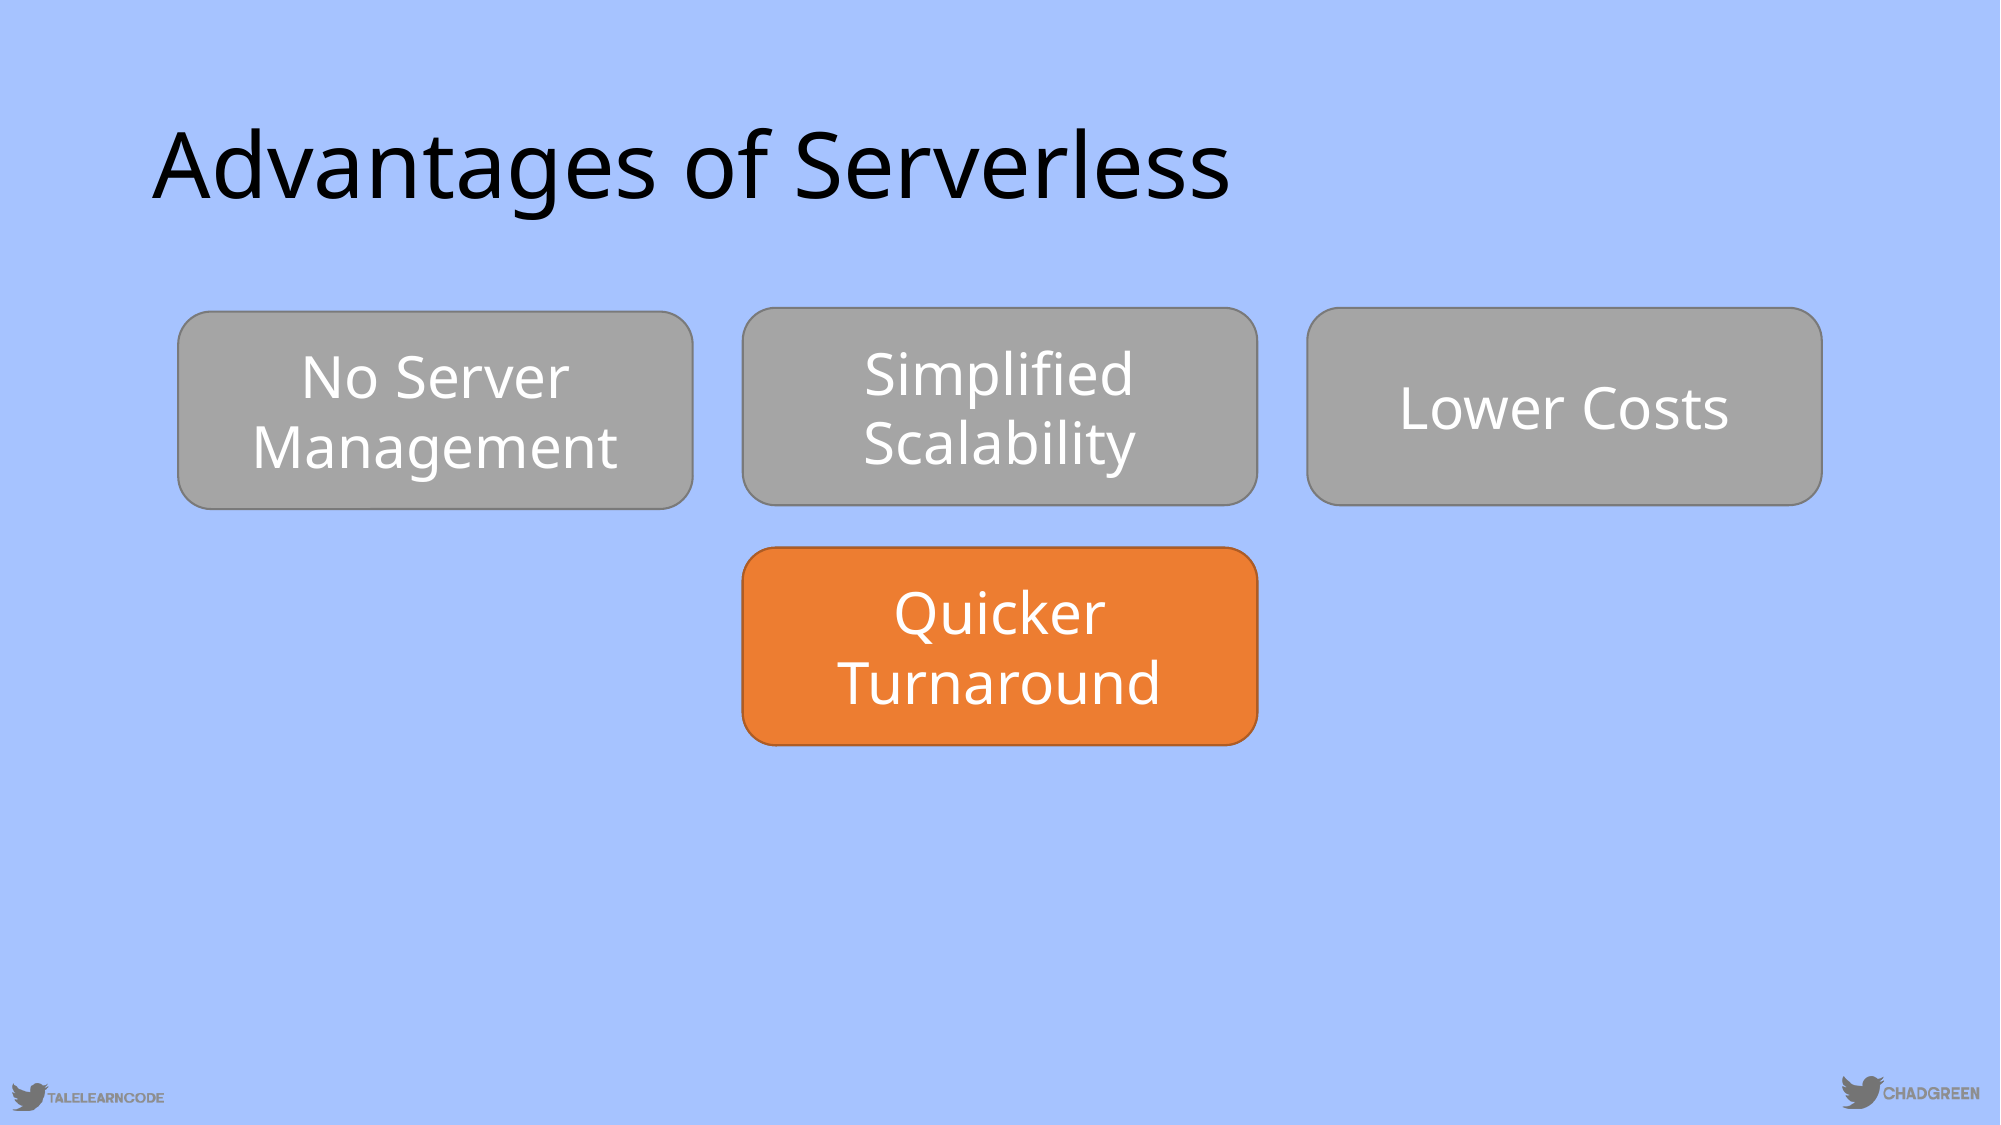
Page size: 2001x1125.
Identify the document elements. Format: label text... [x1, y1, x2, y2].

text_box No Server Management [177, 310, 694, 511]
title Advantages of Serverless [137, 59, 1863, 278]
text_box Quicker Turnaround [741, 546, 1259, 747]
text_box Simplified Scalability [741, 306, 1259, 507]
text_box Lower Costs [1306, 306, 1823, 507]
